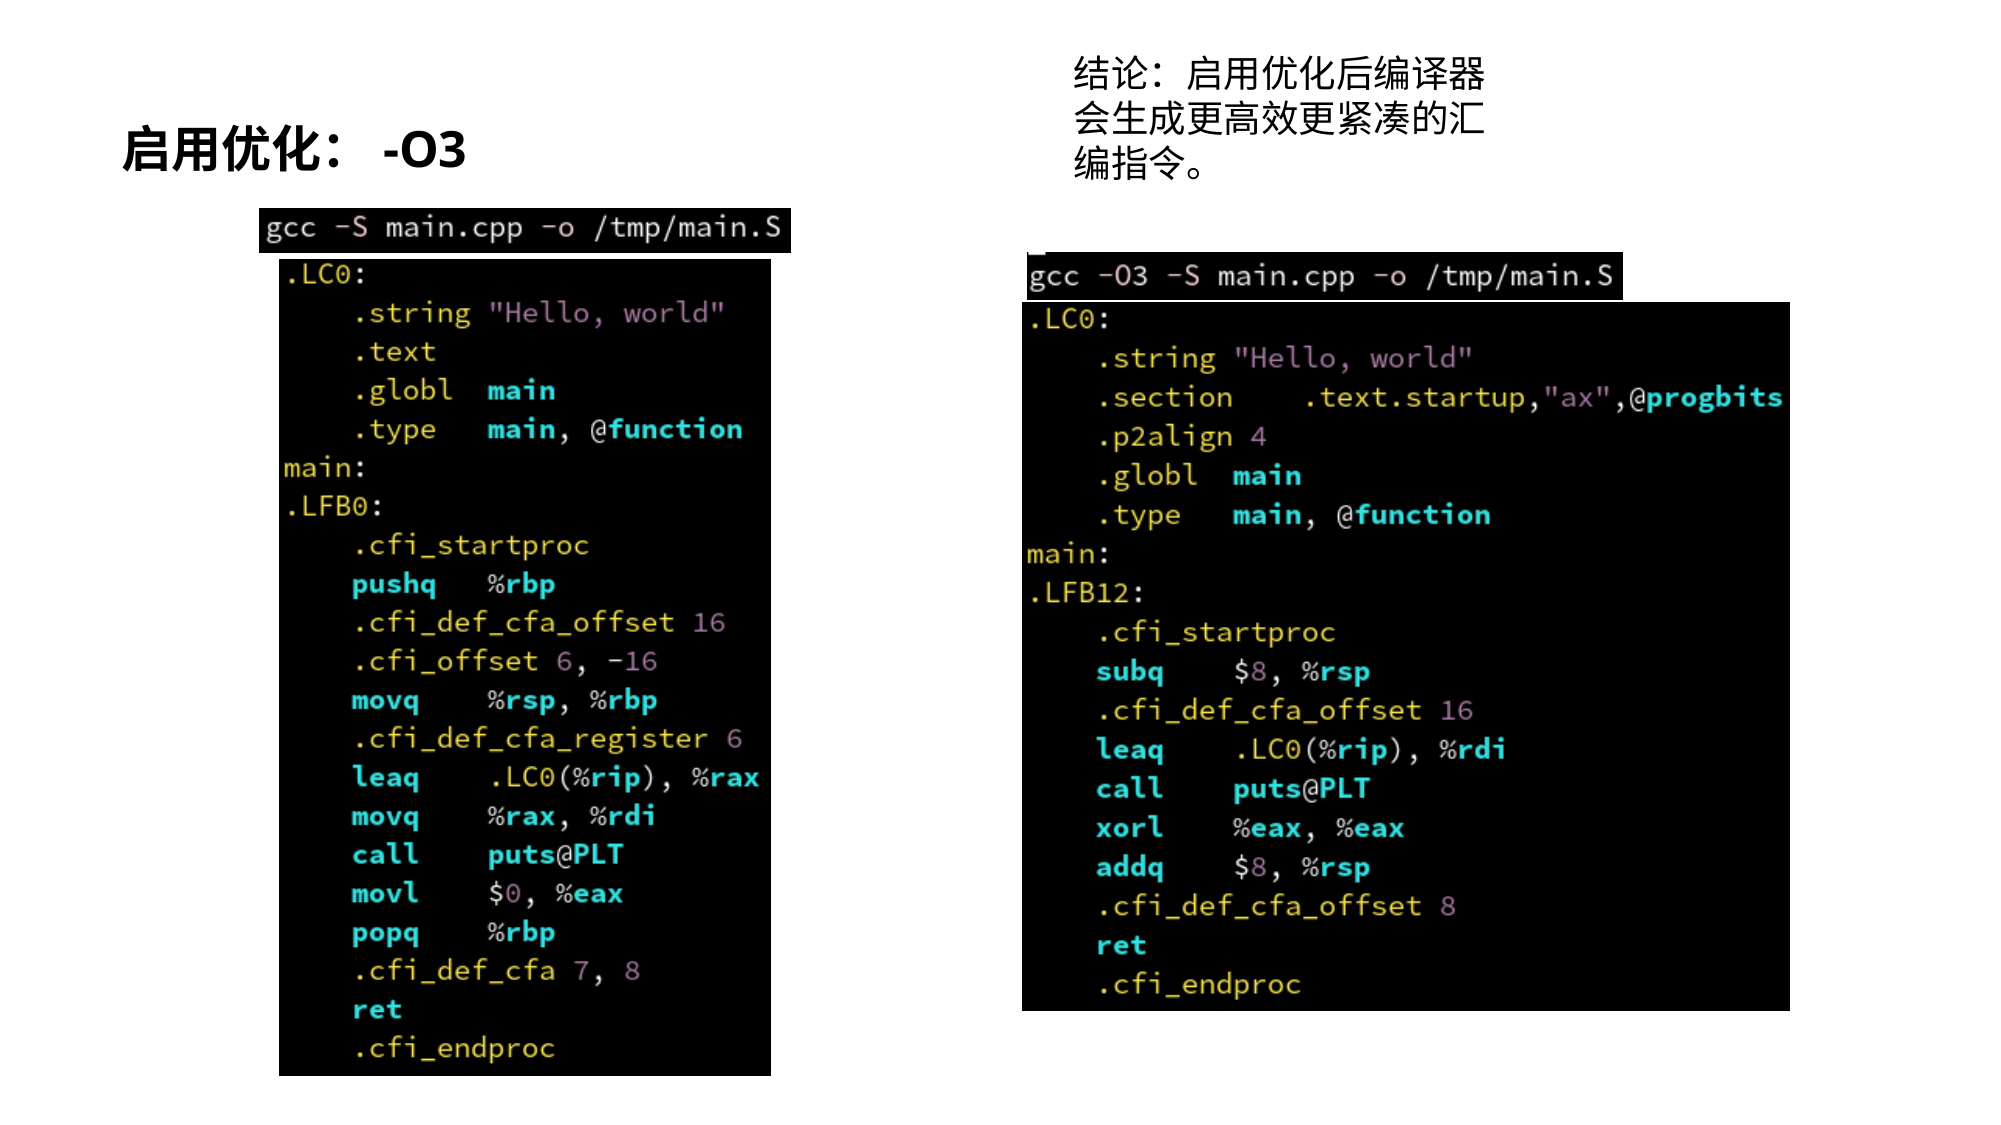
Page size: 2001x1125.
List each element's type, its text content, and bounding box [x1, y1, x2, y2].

text_box 结论：启用优化后编译器会生成更高效更紧凑的汇编指令。 [1058, 42, 1515, 193]
picture [1027, 252, 1623, 300]
picture [259, 208, 791, 253]
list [279, 259, 771, 1076]
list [1022, 302, 1790, 1011]
title 启用优化：-O3 [106, 42, 1832, 260]
